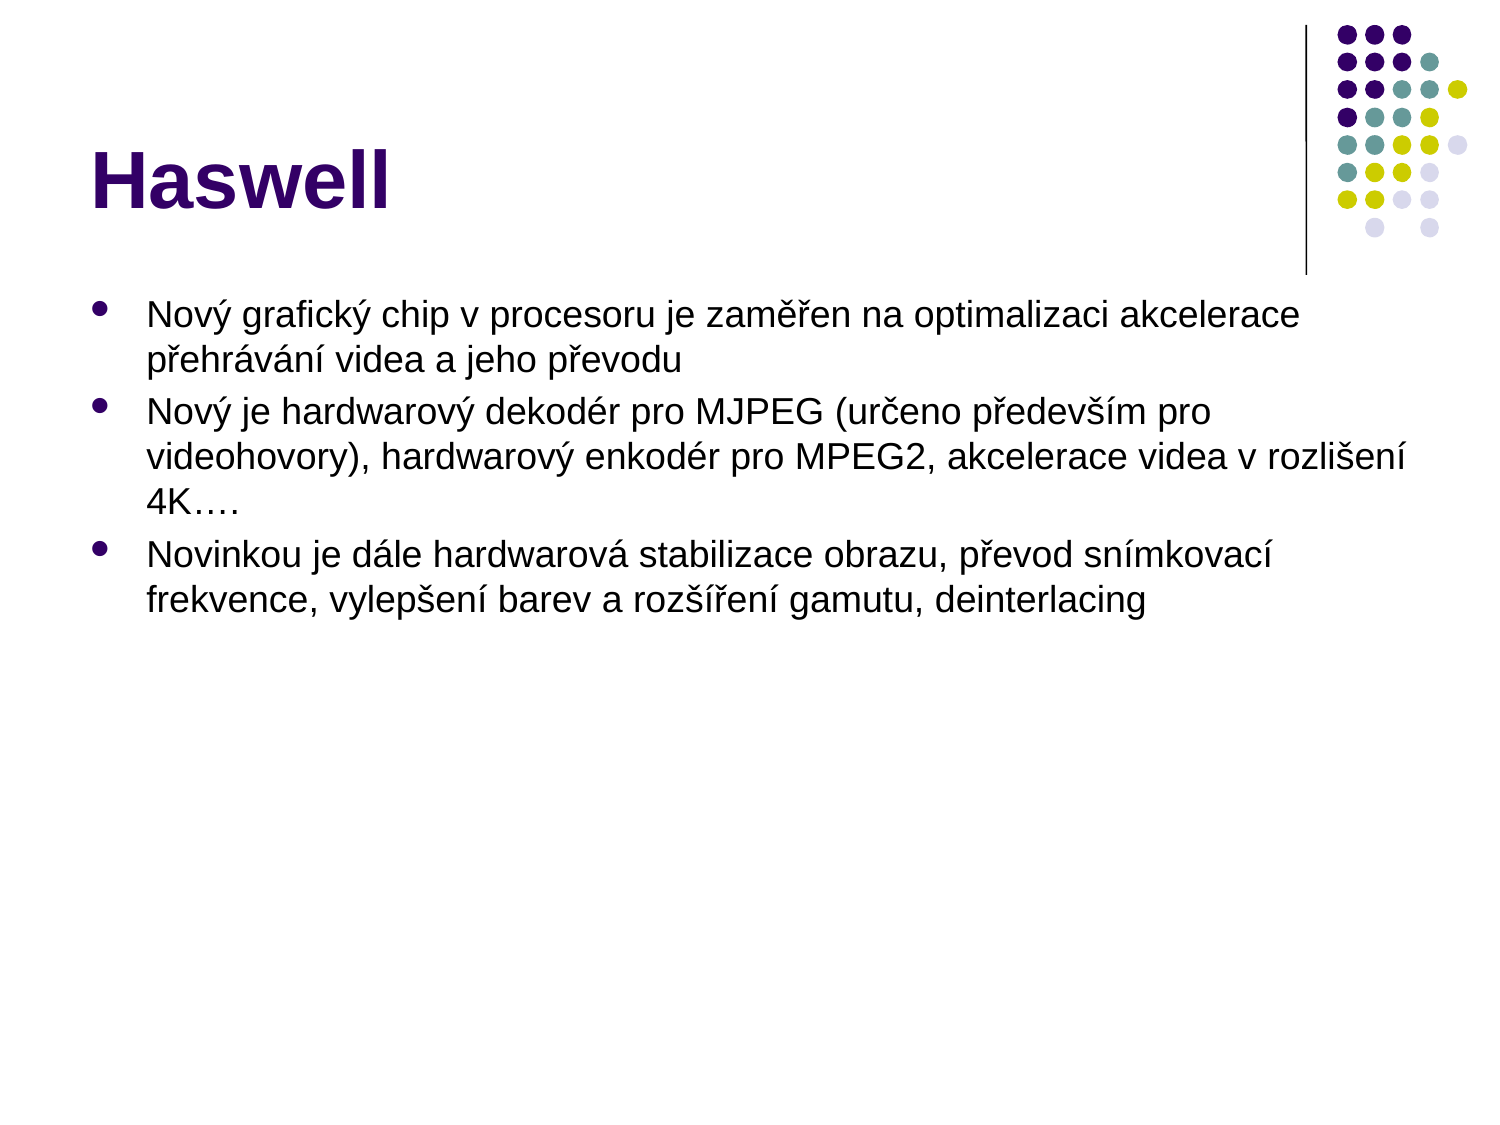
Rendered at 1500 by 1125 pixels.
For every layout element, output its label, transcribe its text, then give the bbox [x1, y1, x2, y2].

title Haswell [75, 20, 1313, 233]
list Nový grafický chip v procesoru je zaměřen na optimalizaci akcelerace přehrávání videa a jeho převodu Nový je hardwarový dekodér pro MJPEG (určeno především pro videohovory), hardwarový enkodér pro MPEG2, akcelerace videa v rozlišení 4K…. Novinkou je dále hardwarová stabilizace obrazu, převod snímkovací frekvence, vylepšení barev a rozšíření gamutu, deinterlacing [75, 282, 1425, 1006]
